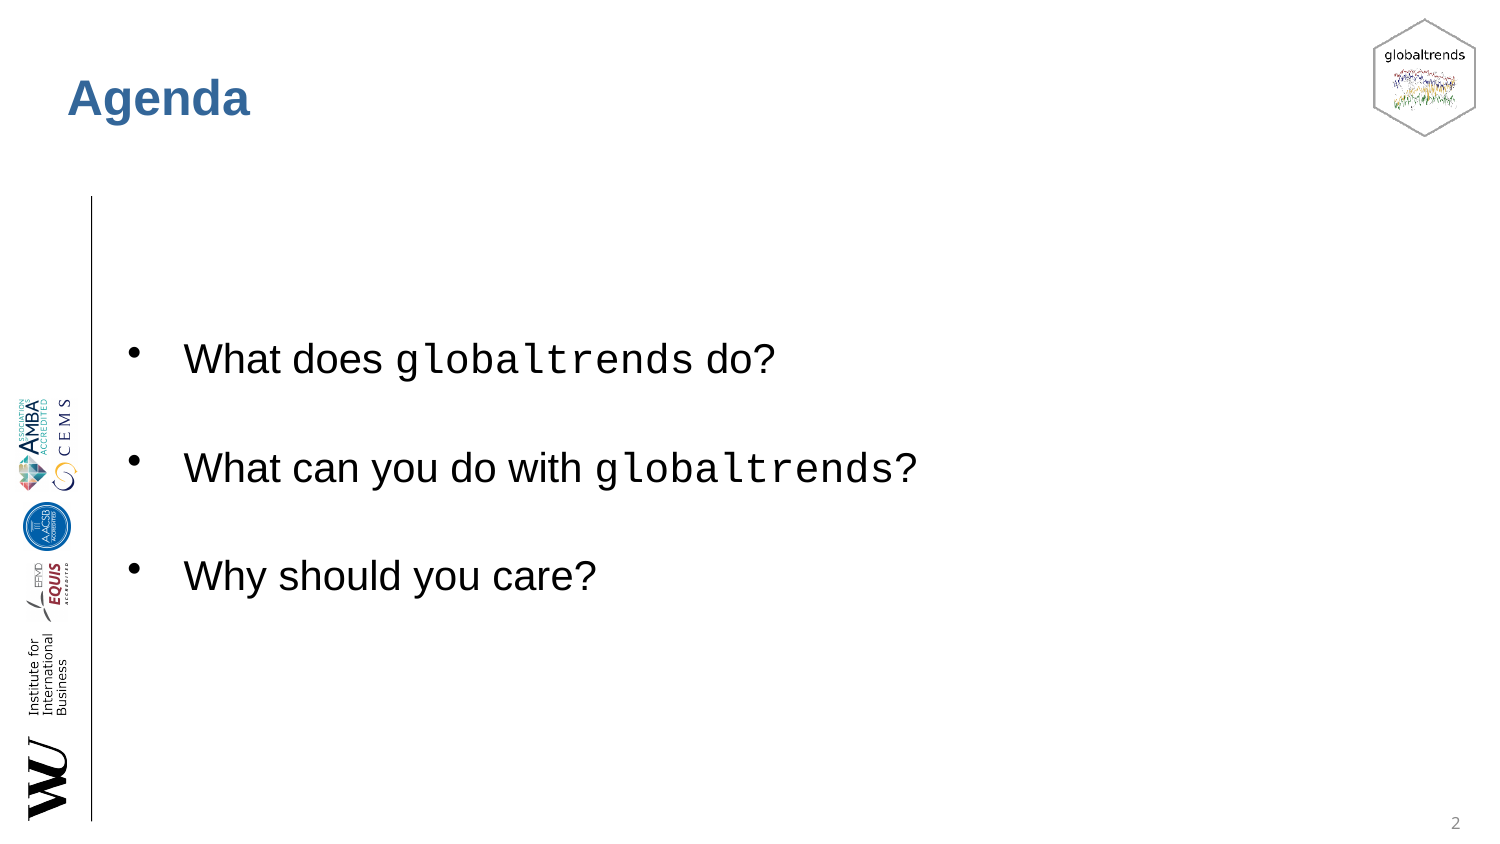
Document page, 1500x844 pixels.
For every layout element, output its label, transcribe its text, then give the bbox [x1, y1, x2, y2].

picture [16, 399, 49, 492]
picture [1373, 18, 1477, 138]
picture [27, 564, 68, 622]
list What does globaltrends do? What can you do with globaltrends? Why should you care? [111, 149, 1476, 732]
slide_number 2 [1411, 806, 1500, 843]
picture [23, 502, 71, 551]
title Agenda [52, 67, 1368, 124]
picture [29, 635, 67, 821]
picture [52, 399, 78, 492]
